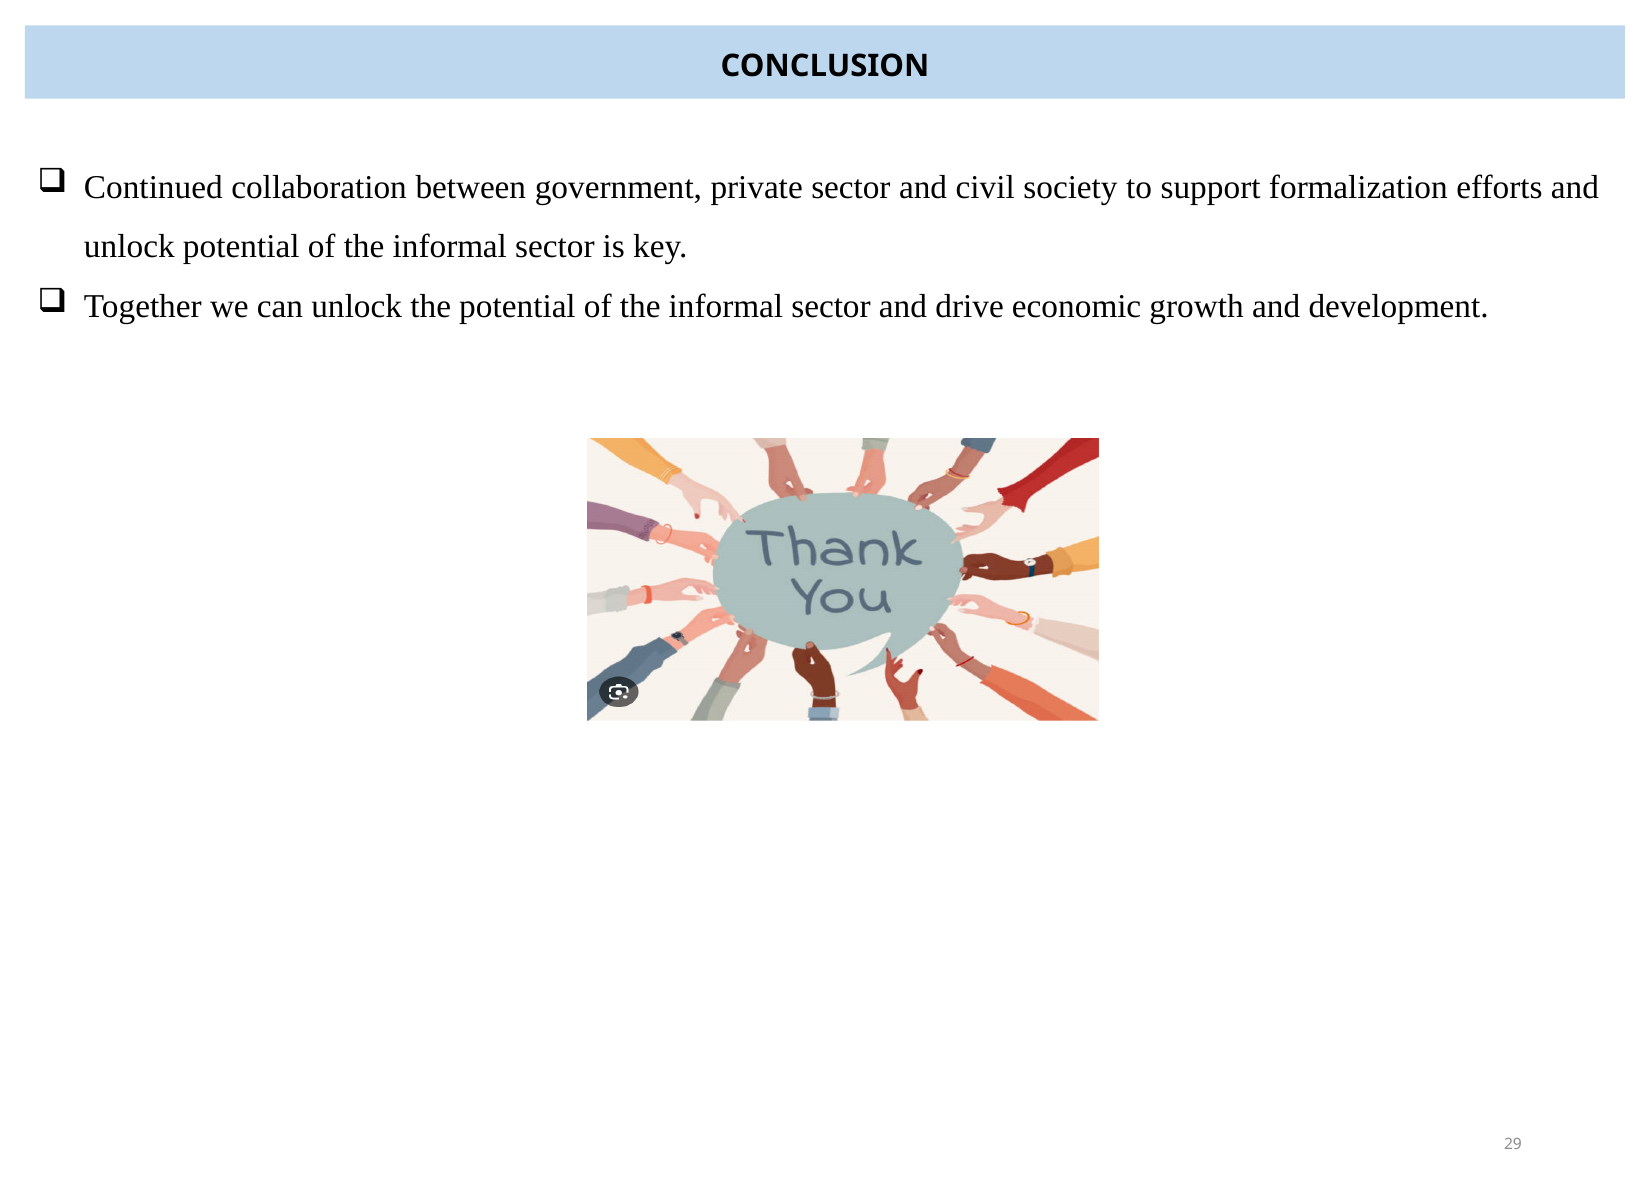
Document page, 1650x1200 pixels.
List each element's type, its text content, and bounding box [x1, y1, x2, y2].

picture [587, 437, 1099, 727]
slide_number 29 [1165, 1112, 1537, 1177]
text_box CONCLUSION [24, 25, 1625, 99]
text_box Continued collaboration between government, private sector and civil society to support formalization efforts and unlock potential of the informal sector is key. Together we can unlock the potential of the informal sector and drive economic growth and development. [22, 137, 1618, 332]
